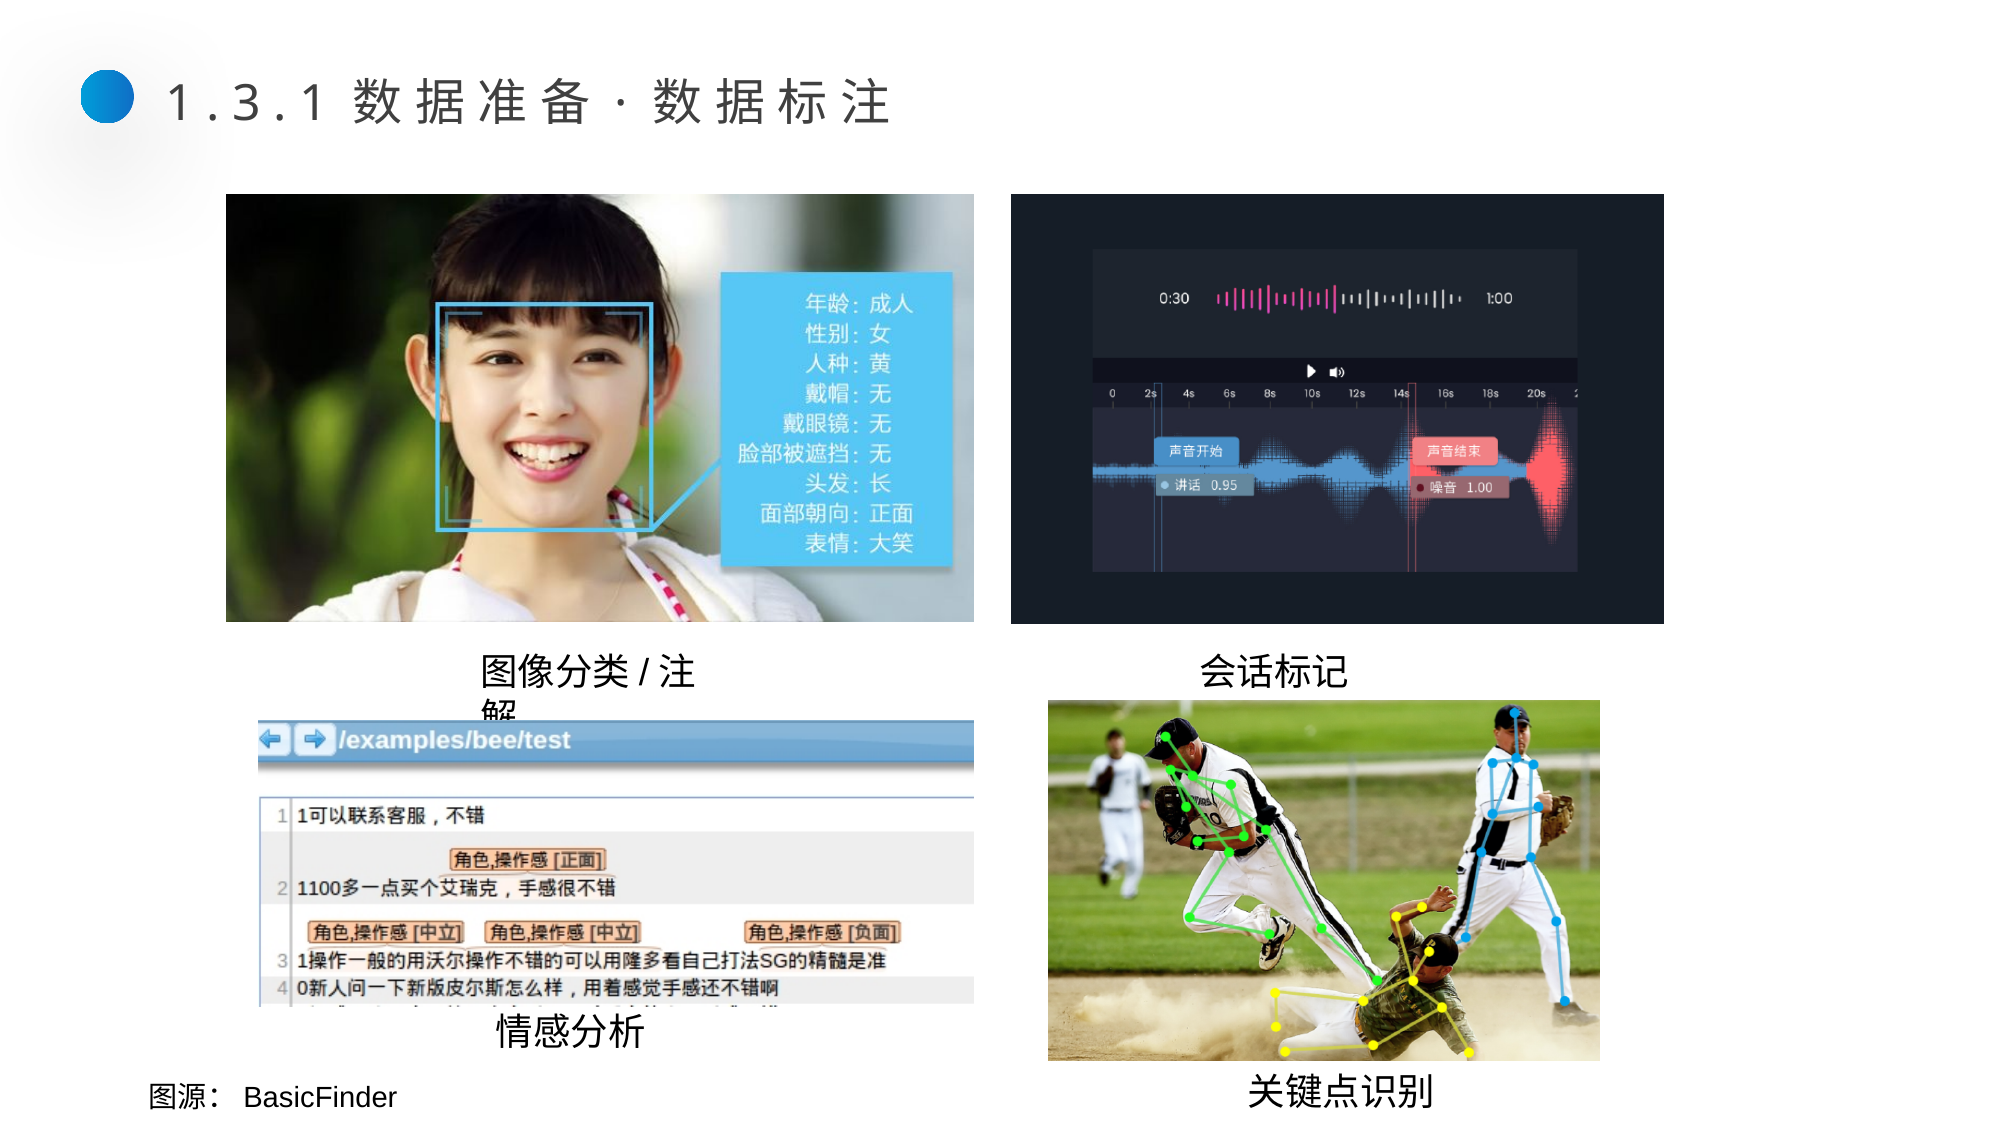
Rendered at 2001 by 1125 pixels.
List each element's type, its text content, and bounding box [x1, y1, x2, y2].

text_box 1.3.1数据准备·数据标注 [150, 62, 1049, 138]
text_box 会话标记 [1184, 640, 1454, 700]
picture [1048, 700, 1600, 1061]
text_box 关键点识别 [1233, 1061, 1503, 1121]
picture [226, 194, 974, 622]
text_box 图源：BasicFinder [133, 1070, 727, 1121]
picture [258, 720, 974, 1007]
text_box [79, 68, 135, 125]
picture [1010, 194, 1664, 624]
text_box 情感分析 [481, 1007, 751, 1060]
text_box 图像分类/注解 [465, 640, 735, 720]
